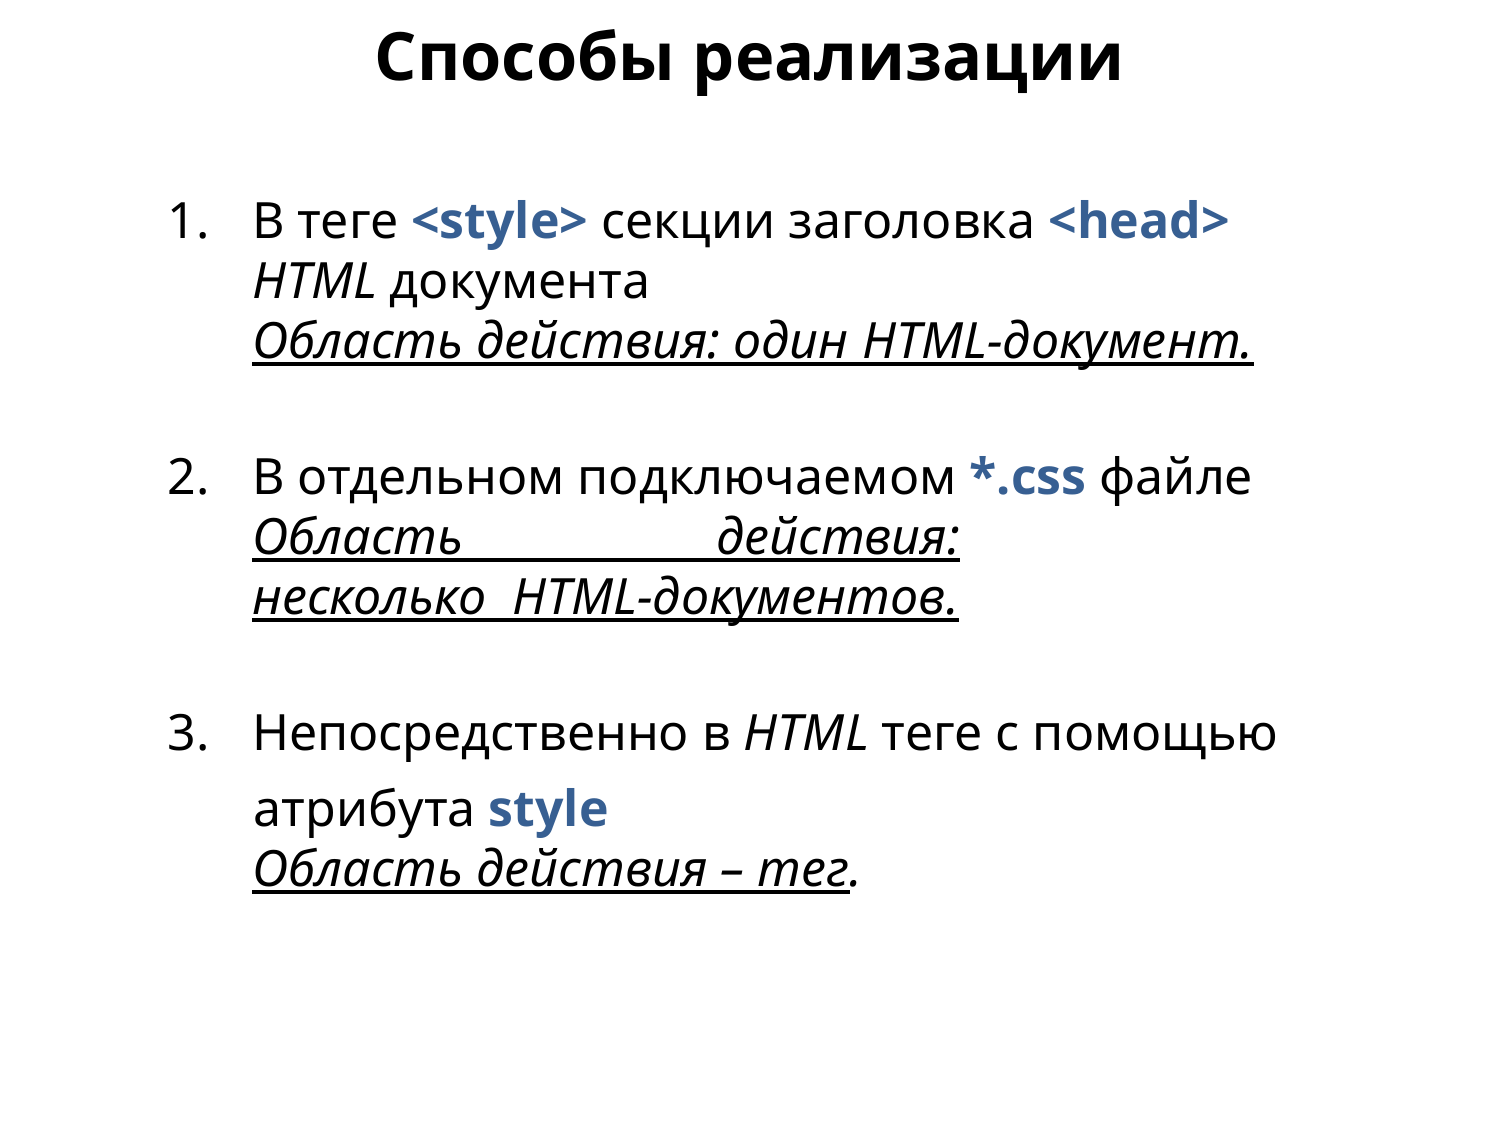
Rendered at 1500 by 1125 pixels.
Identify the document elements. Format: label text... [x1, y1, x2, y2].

text_box Способы реализации [5, 5, 1495, 101]
text_box В теге <style> секции заголовка <head> HTML документа Область действия: один HTML-документ. В отдельном подключаемом *.css файле Область действия: несколько HTML-документов. Непосредственно в HTML теге с помощью атрибута style Область действия – тег. [165, 185, 1335, 897]
